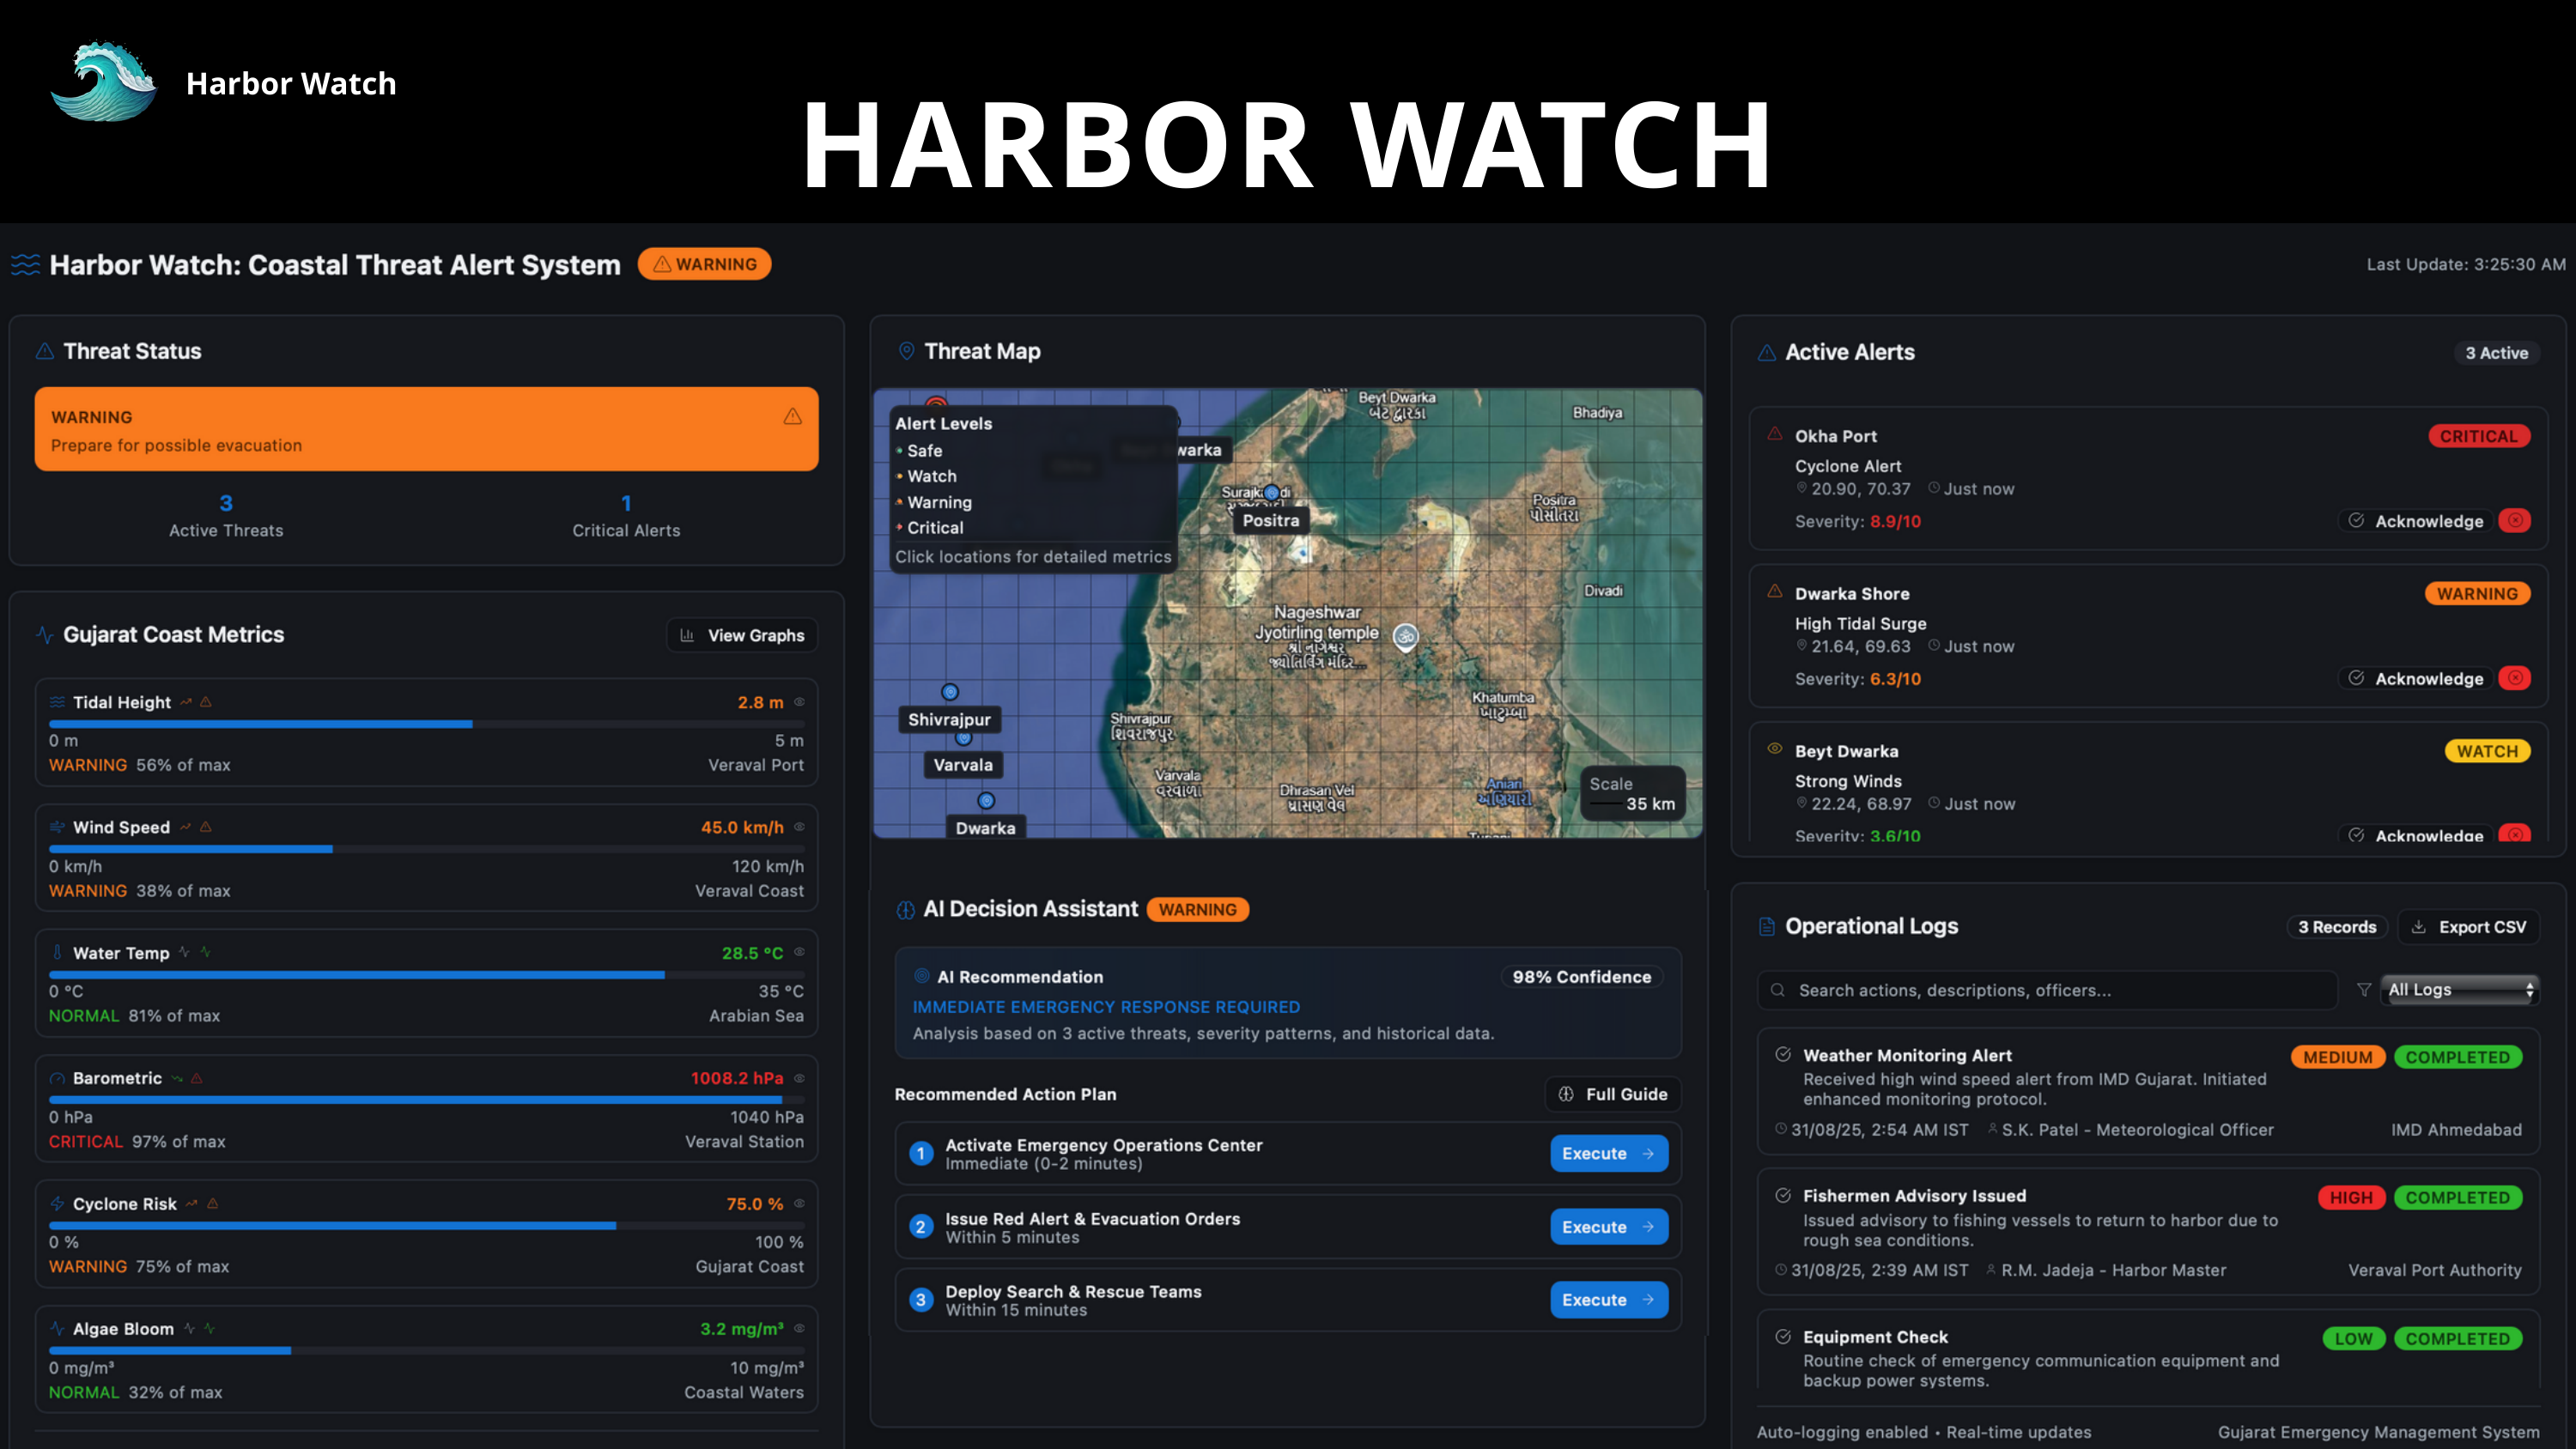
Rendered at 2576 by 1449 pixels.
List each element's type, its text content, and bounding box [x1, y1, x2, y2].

text_box [861, 890, 1718, 1336]
text_box [0, 223, 2576, 1449]
text_box [47, 23, 161, 136]
text_box HARBOR WATCH [118, 45, 2458, 211]
